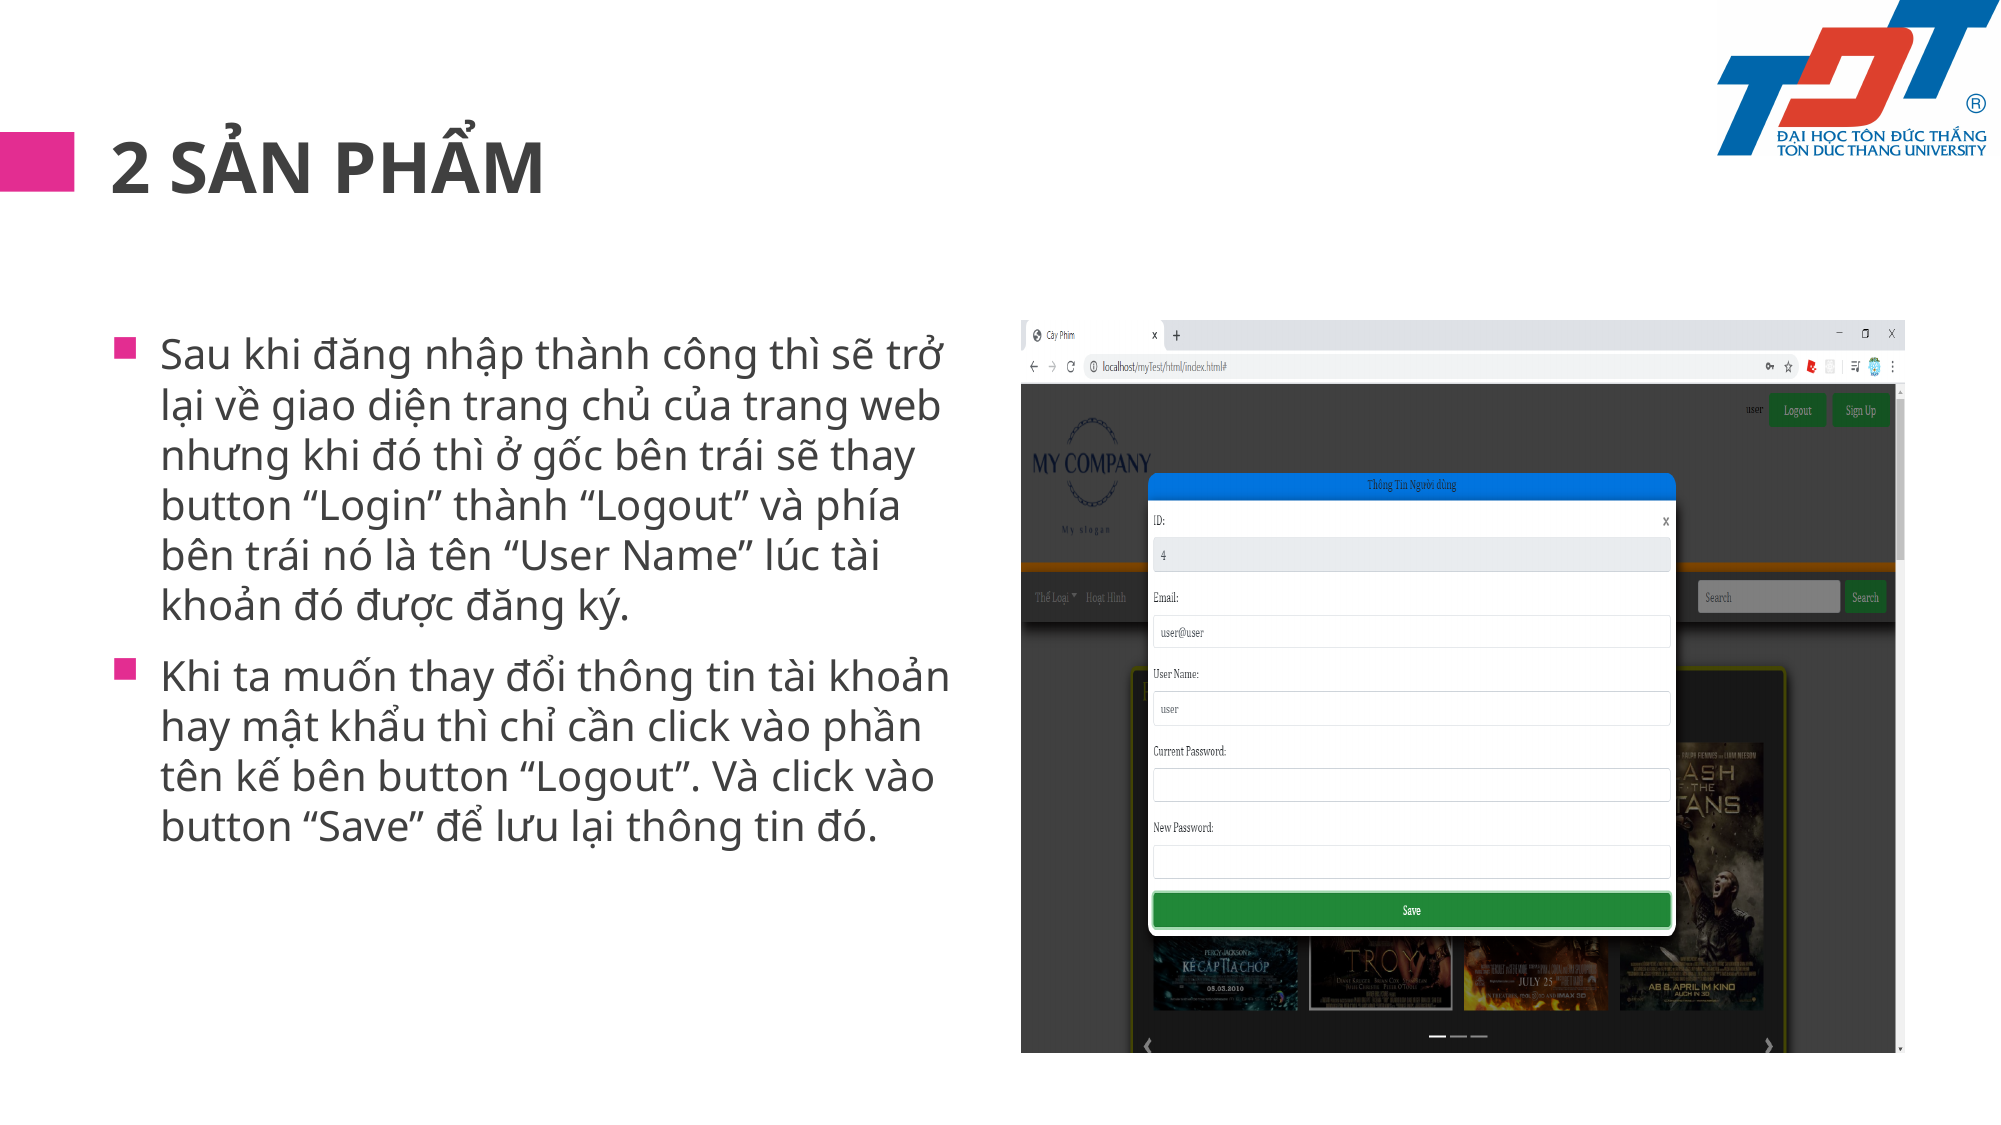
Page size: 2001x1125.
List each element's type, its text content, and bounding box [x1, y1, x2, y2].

picture [1020, 320, 1906, 1054]
list Sau khi đăng nhập thành công thì sẽ trở lại về giao diện trang chủ của trang web nhưng khi đó thì ở gốc bên trái sẽ thay button “Login” thành “Logout” và phía bên trái nó là tên “User Name” lúc tài khoản đó được đăng ký. Khi ta muốn thay đổi thông tin tài khoản hay mật khẩu thì chỉ cần click vào phần tên kế bên button “Logout”. Và click vào button “Save” để lưu lại thông tin đó. [95, 320, 976, 1053]
picture [1716, 0, 2000, 157]
title 2 sản phẩm [95, 115, 1905, 237]
